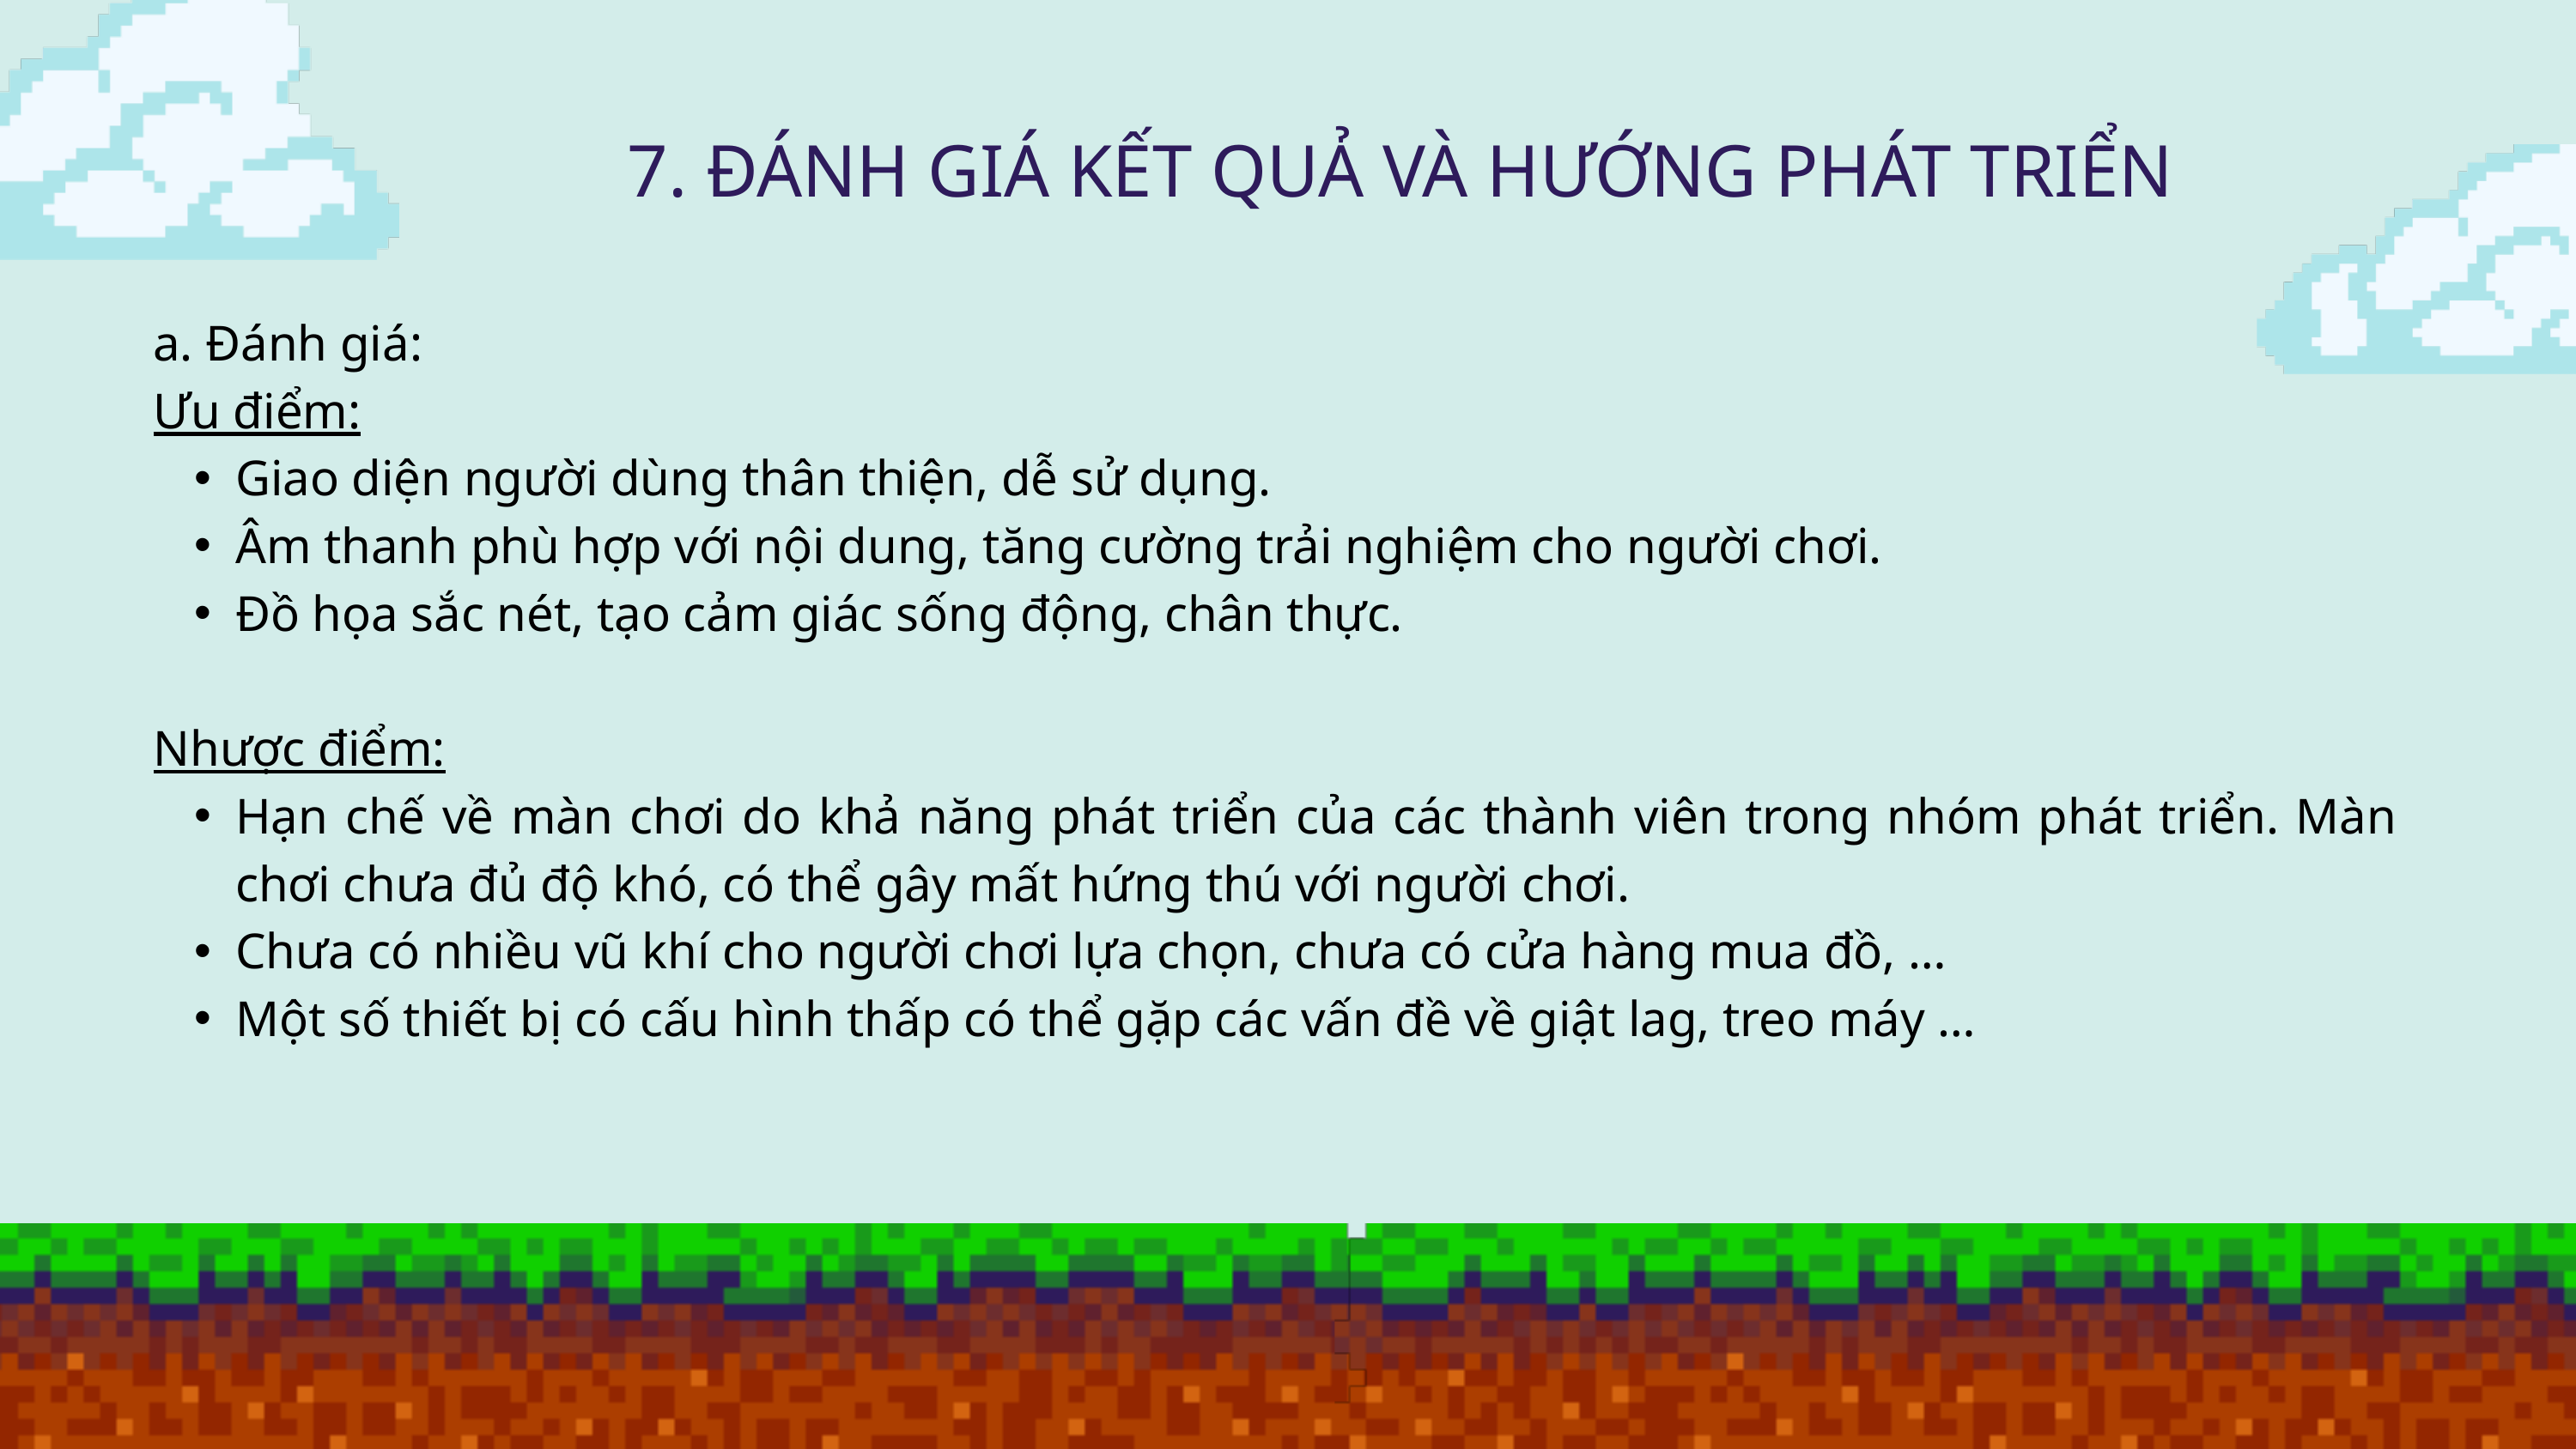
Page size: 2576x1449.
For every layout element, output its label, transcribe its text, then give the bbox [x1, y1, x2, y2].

text_box [2257, 144, 2576, 374]
text_box [1334, 1223, 2576, 1449]
text_box 7. ĐÁNH GIÁ KẾT QUẢ VÀ HƯỚNG PHÁT TRIỂN [508, 111, 2274, 211]
text_box a. Đánh giá: Ưu điểm: Giao diện người dùng thân thiện, dễ sử dụng. Âm thanh phù hợp với nội dung, tăng cường trải nghiệm cho người chơi. Đồ họa sắc nét, tạo cảm giác sống động, chân thực. Nhược điểm: Hạn chế về màn chơi do khả năng phát triển của các thành viên trong nhóm phát triển. Màn chơi chưa đủ độ khó, có thể gây mất hứng thú với người chơi. Chưa có nhiều vũ khí cho người chơi lựa chọn, chưa có cửa hàng mua đồ, … Một số thiết bị có cấu hình thấp có thể gặp các vấn đề về giật lag, treo máy … [153, 302, 2397, 1182]
text_box [0, 1223, 1334, 1449]
text_box [0, 0, 400, 260]
